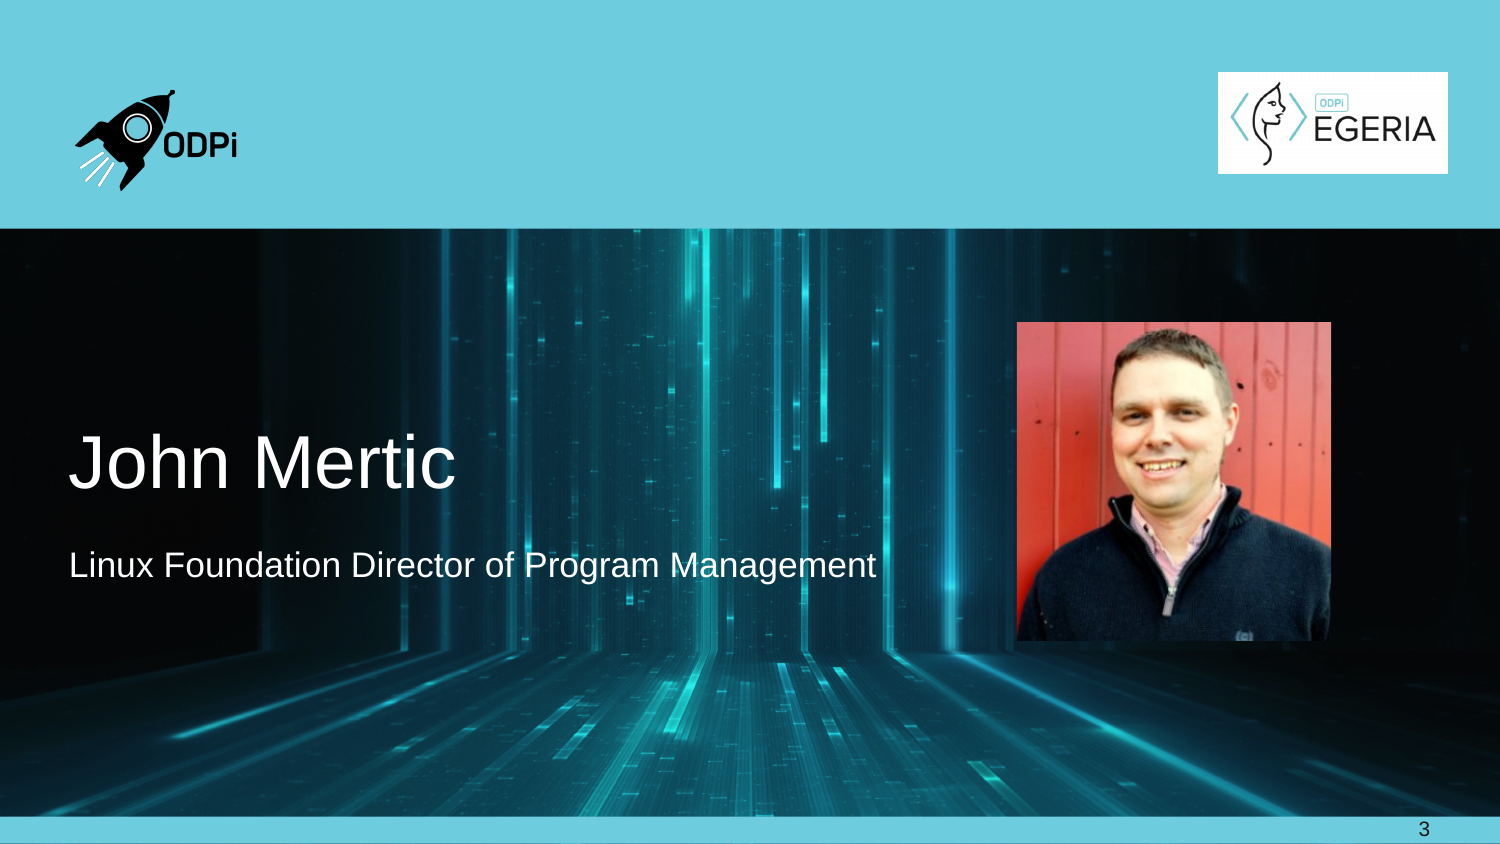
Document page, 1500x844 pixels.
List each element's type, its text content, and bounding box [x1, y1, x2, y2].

list Linux Foundation Director of Program Management [53, 527, 910, 641]
picture [0, 229, 1500, 816]
picture [1218, 72, 1448, 174]
title John Mertic [53, 307, 1115, 519]
picture [72, 88, 239, 193]
slide_number 3 [1403, 813, 1494, 843]
